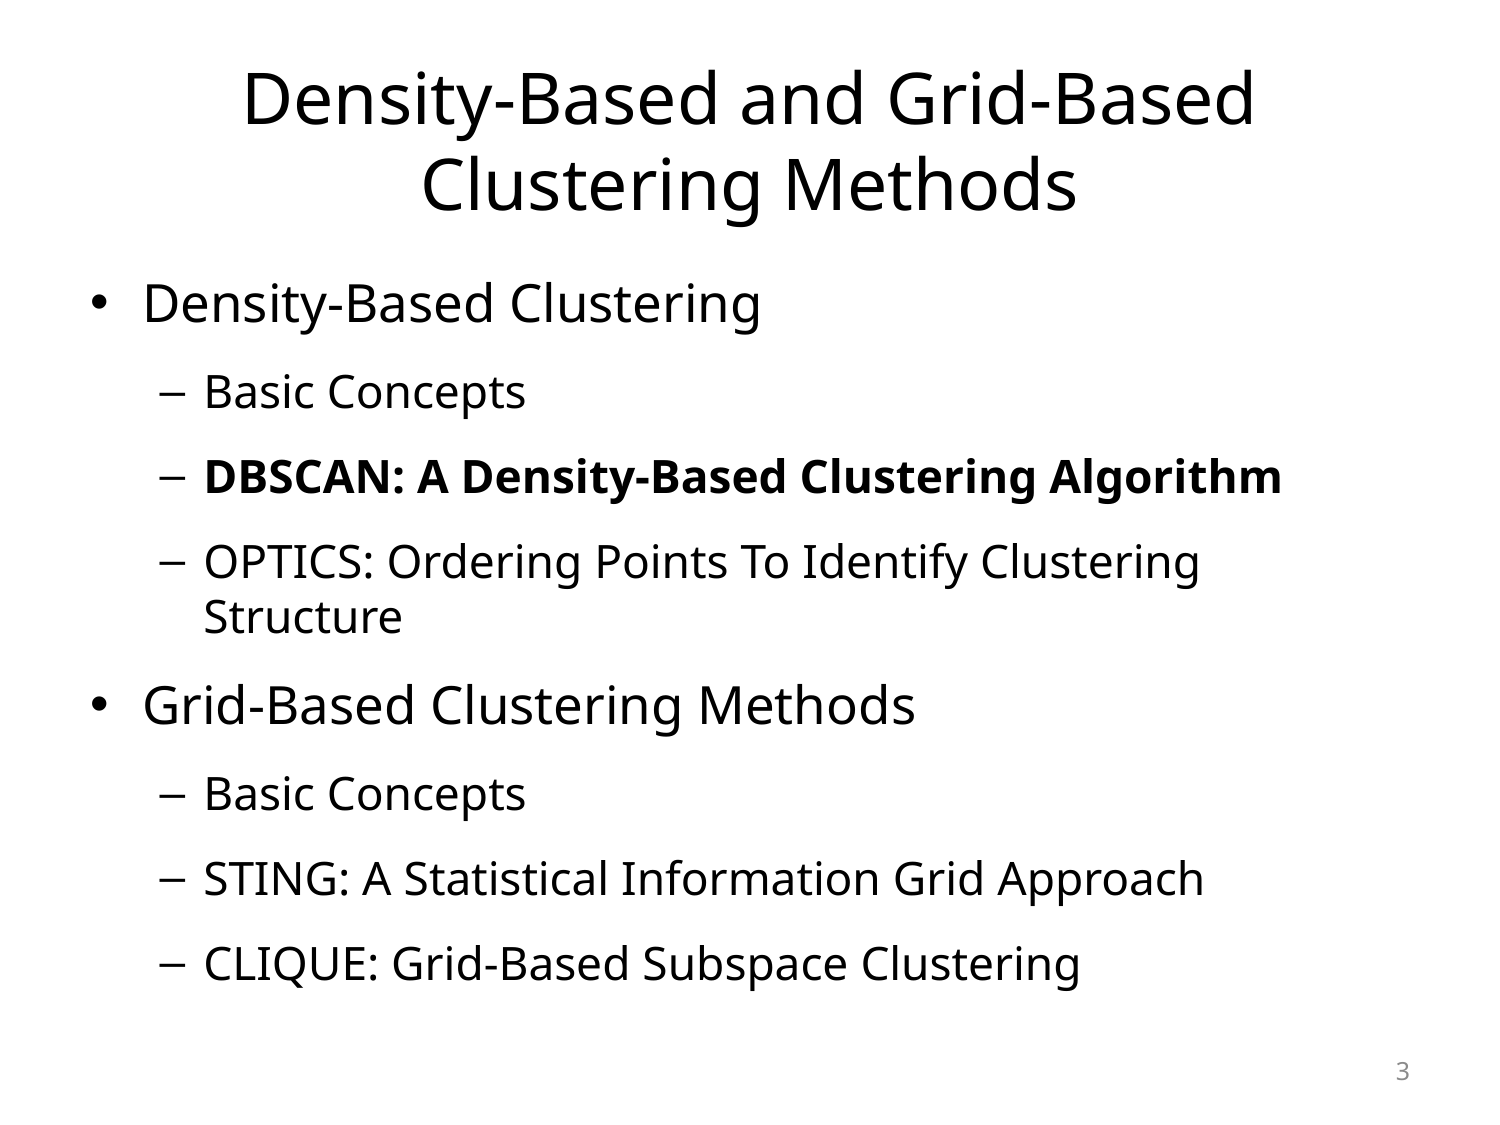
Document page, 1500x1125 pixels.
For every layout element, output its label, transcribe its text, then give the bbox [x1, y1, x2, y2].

list Density-Based Clustering Basic Concepts DBSCAN: A Density-Based Clustering Algorithm OPTICS: Ordering Points To Identify Clustering Structure Grid-Based Clustering Methods Basic Concepts STING: A Statistical Information Grid Approach CLIQUE: Grid-Based Subspace Clustering [75, 262, 1425, 1005]
slide_number 3 [1074, 1042, 1425, 1103]
title Density-Based and Grid-Based Clustering Methods [75, 45, 1425, 233]
